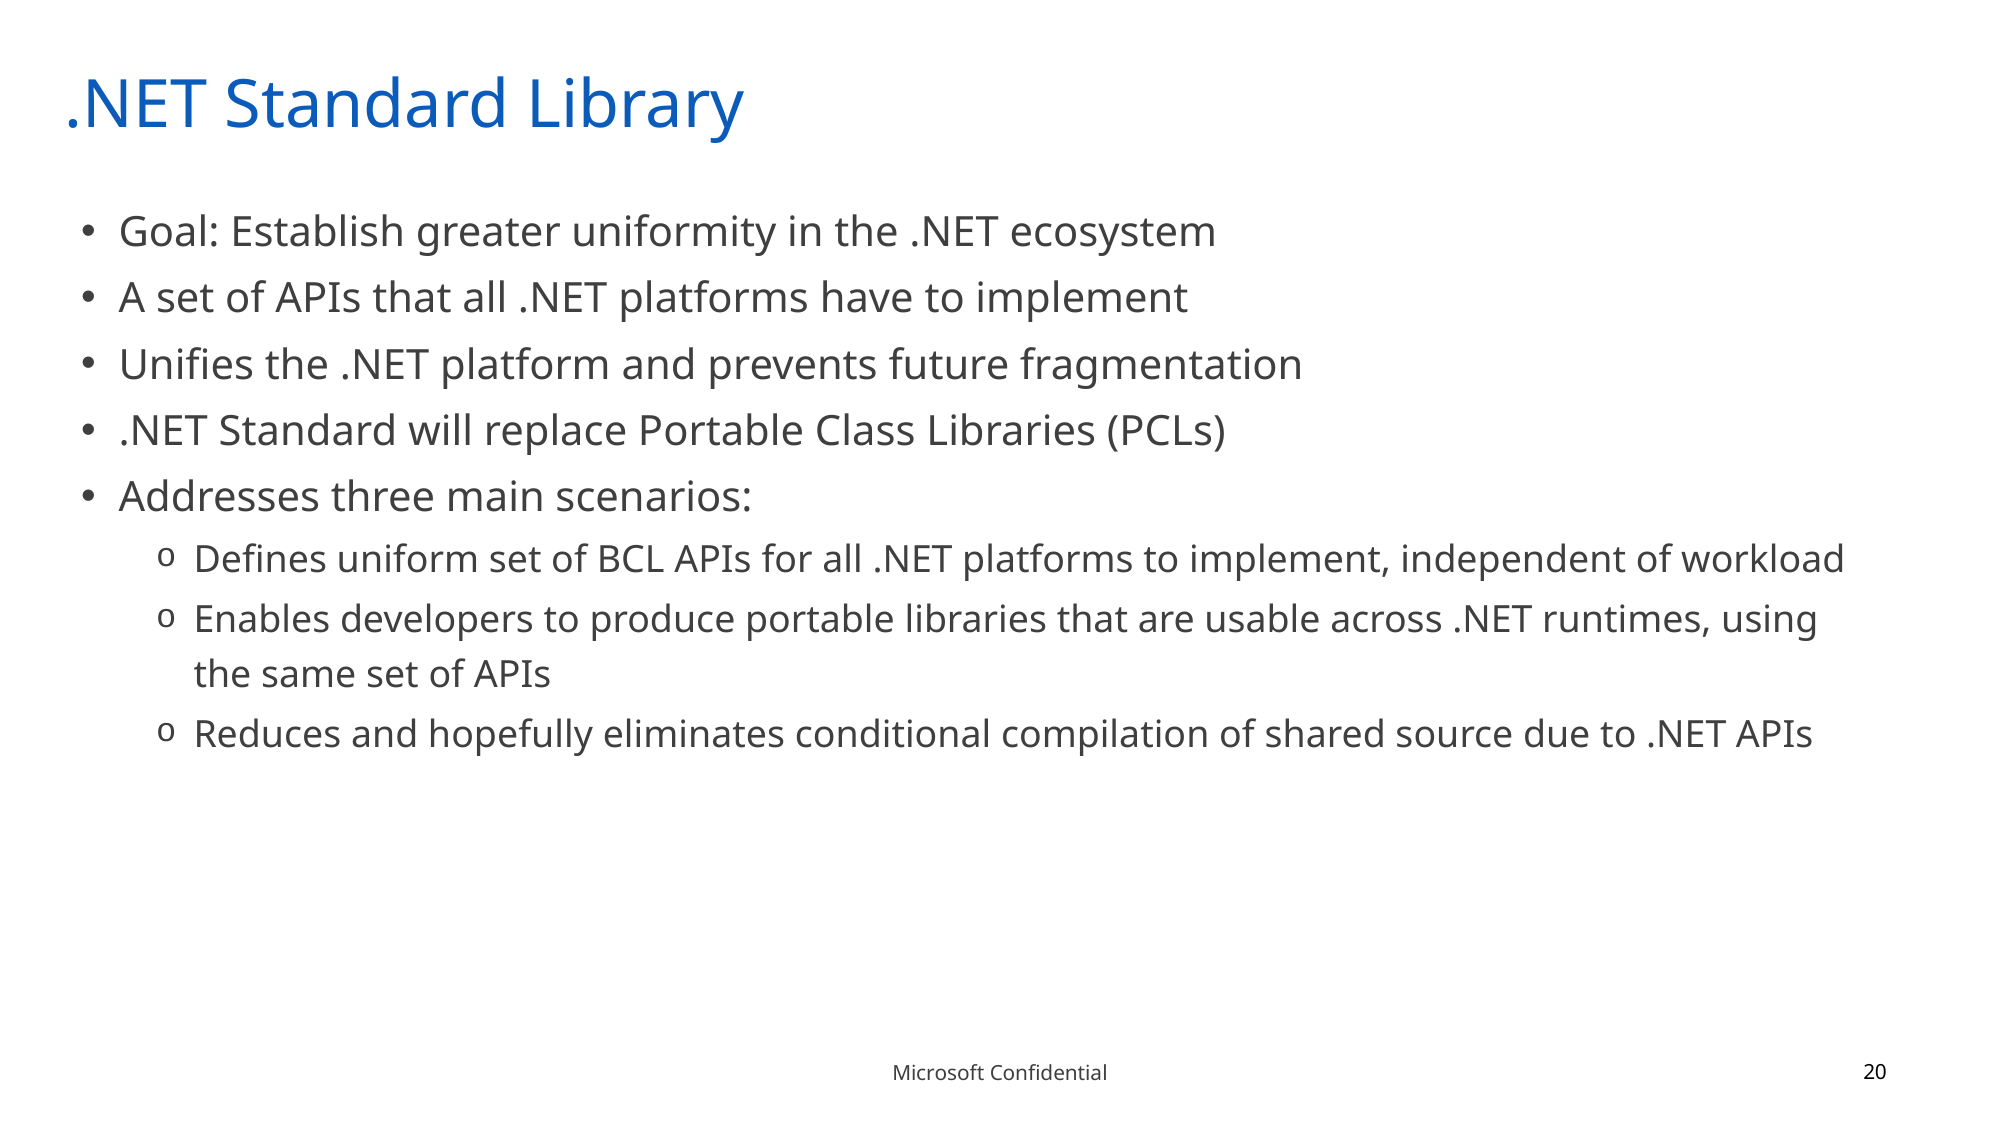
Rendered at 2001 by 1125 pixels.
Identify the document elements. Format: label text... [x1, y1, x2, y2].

list Goal: Establish greater uniformity in the .NET ecosystem A set of APIs that all .NET platforms have to implement Unifies the .NET platform and prevents future fragmentation .NET Standard will replace Portable Class Libraries (PCLs) Addresses three main scenarios: Defines uniform set of BCL APIs for all .NET platforms to implement, independent of workload Enables developers to produce portable libraries that are usable across .NET runtimes, using the same set of APIs Reduces and hopefully eliminates conditional compilation of shared source due to .NET APIs [66, 187, 1899, 1001]
title .NET Standard Library [49, 49, 1899, 162]
slide_number 20 [1451, 1042, 1902, 1103]
